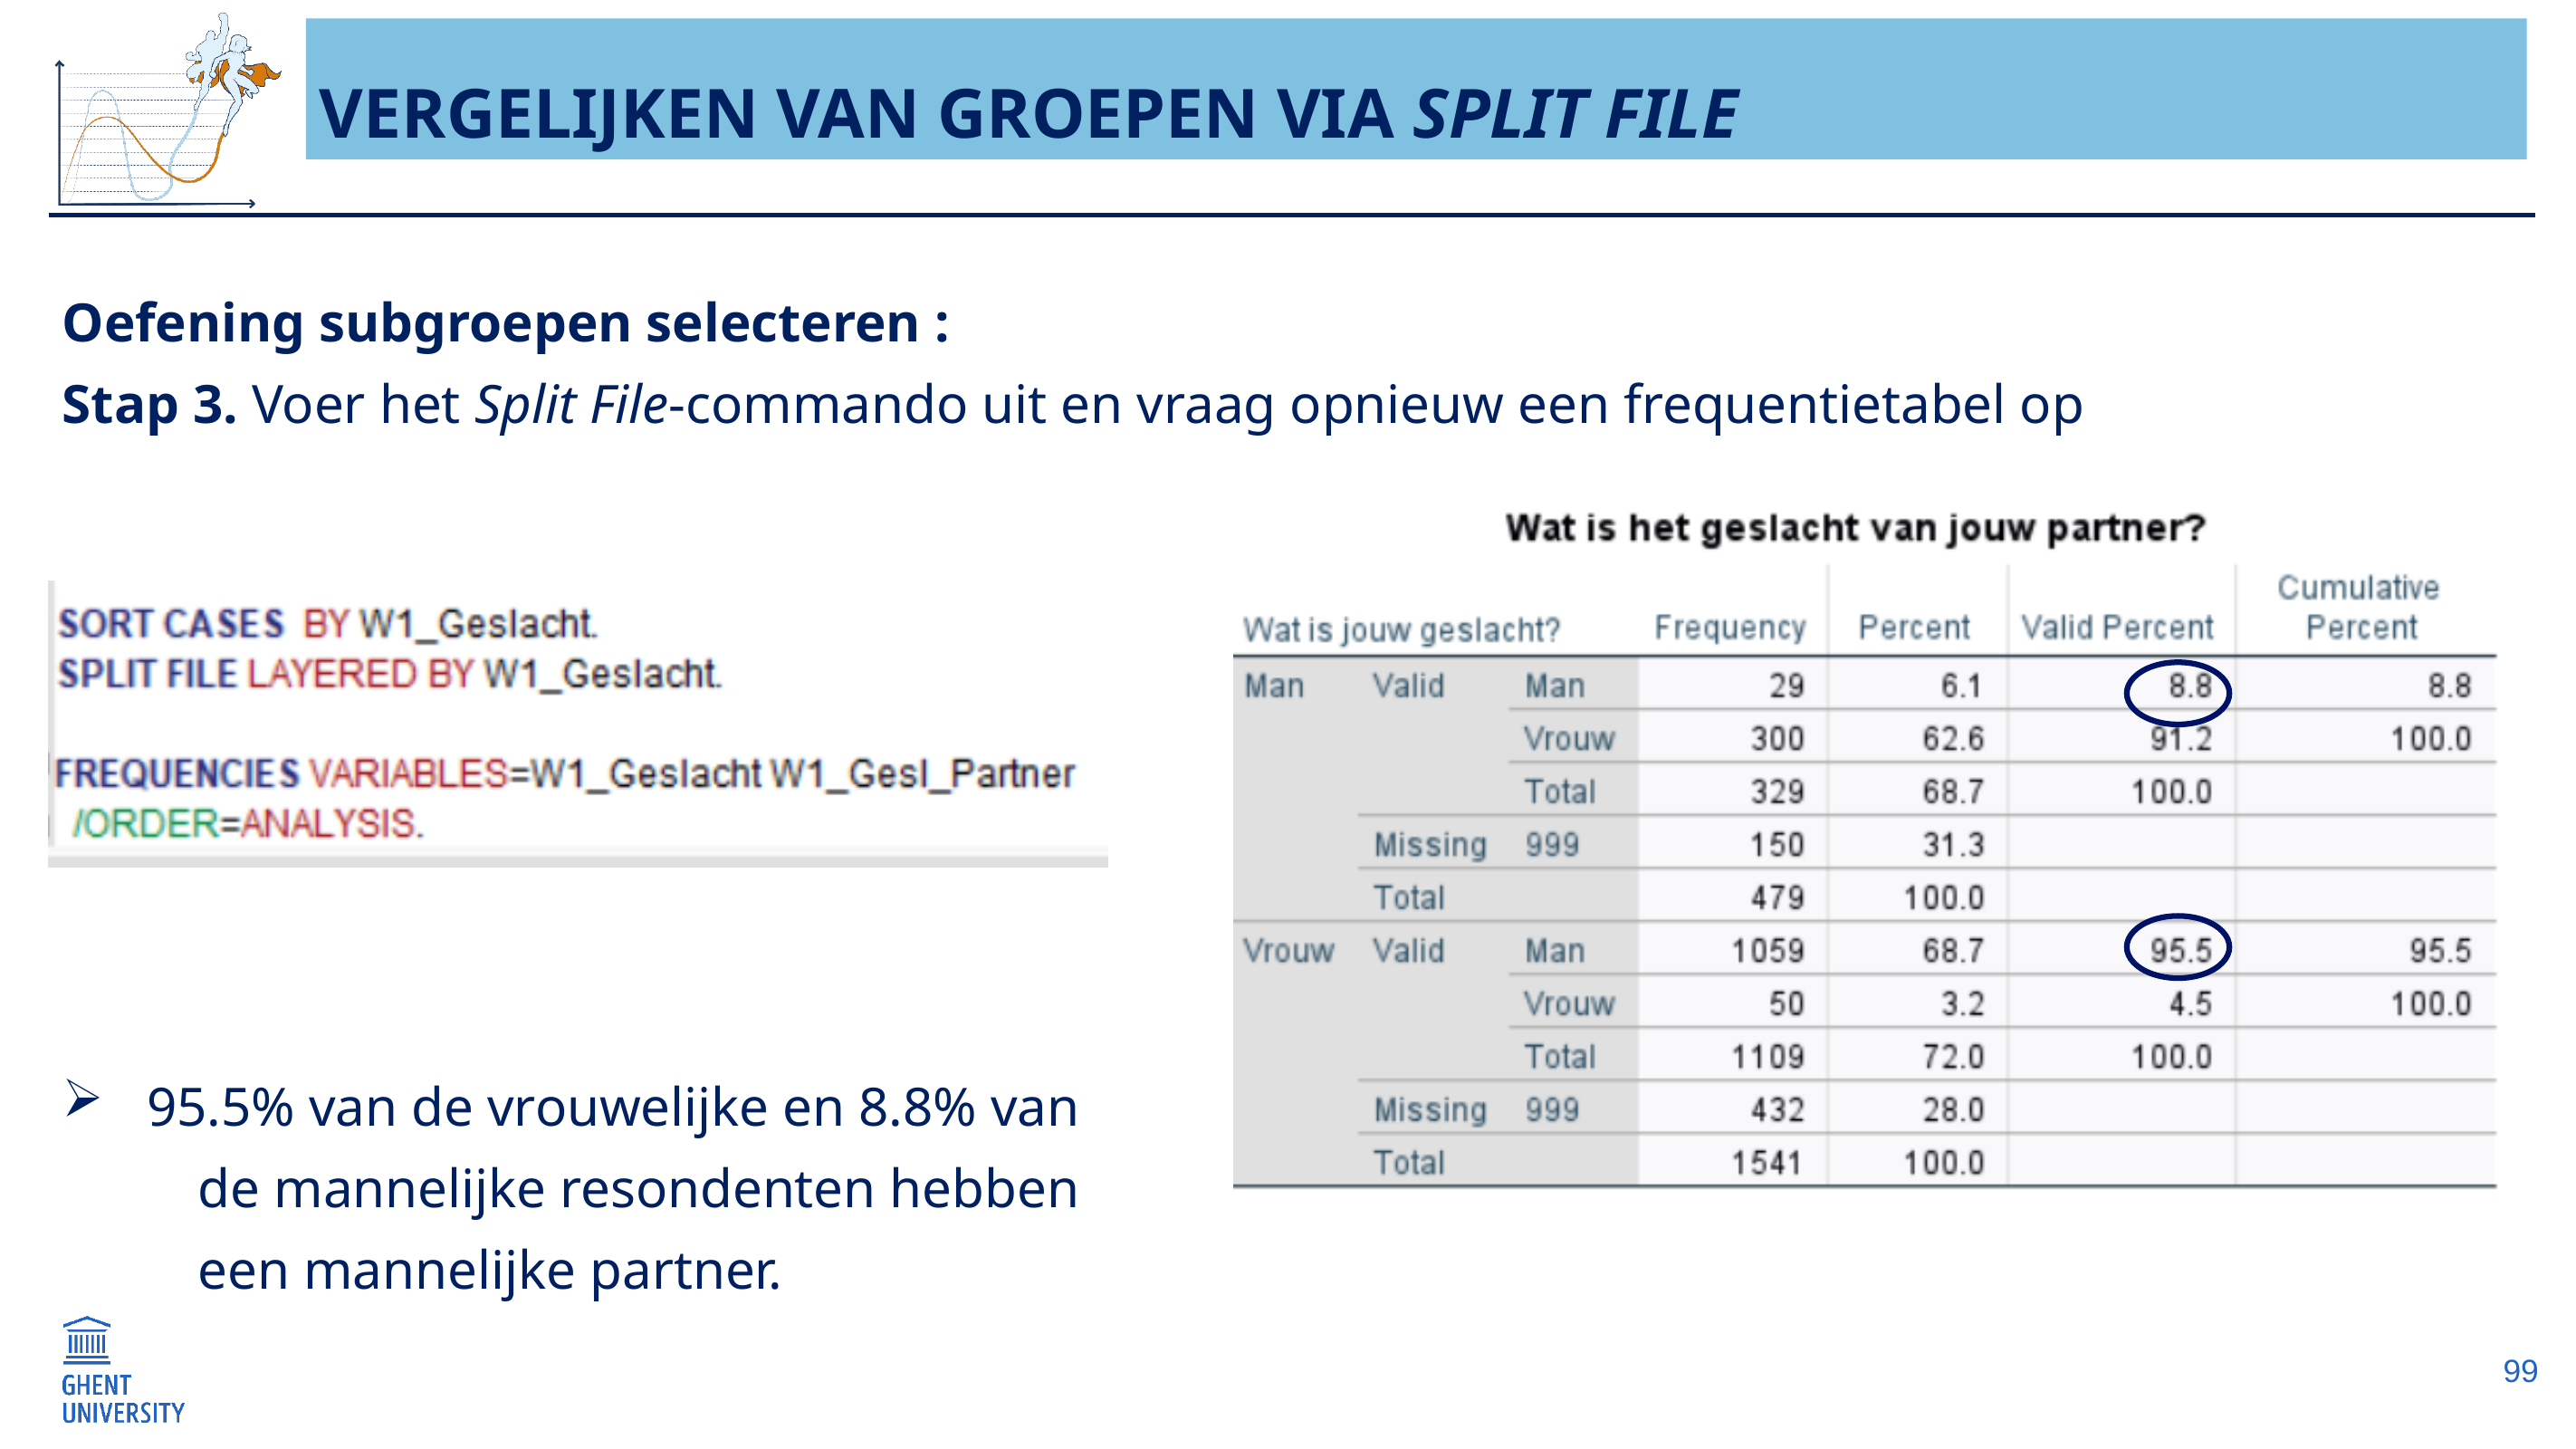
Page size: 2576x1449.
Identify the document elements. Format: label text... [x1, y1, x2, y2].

slide_number 99 [2415, 1330, 2553, 1408]
title Vergelijken van groepen via Split File [305, 18, 2527, 159]
picture [48, 581, 1108, 868]
picture [1233, 439, 2576, 1219]
list Oefening subgroepen selecteren : Stap 3. Voer het Split File-commando uit en vraag opnieuw een frequentietabel op 95.5% van de vrouwelijke en 8.8% van de mannelijke resondenten hebben een mannelijke partner. [48, 269, 2553, 1290]
picture [62, 1290, 411, 1449]
picture [5, 0, 306, 318]
